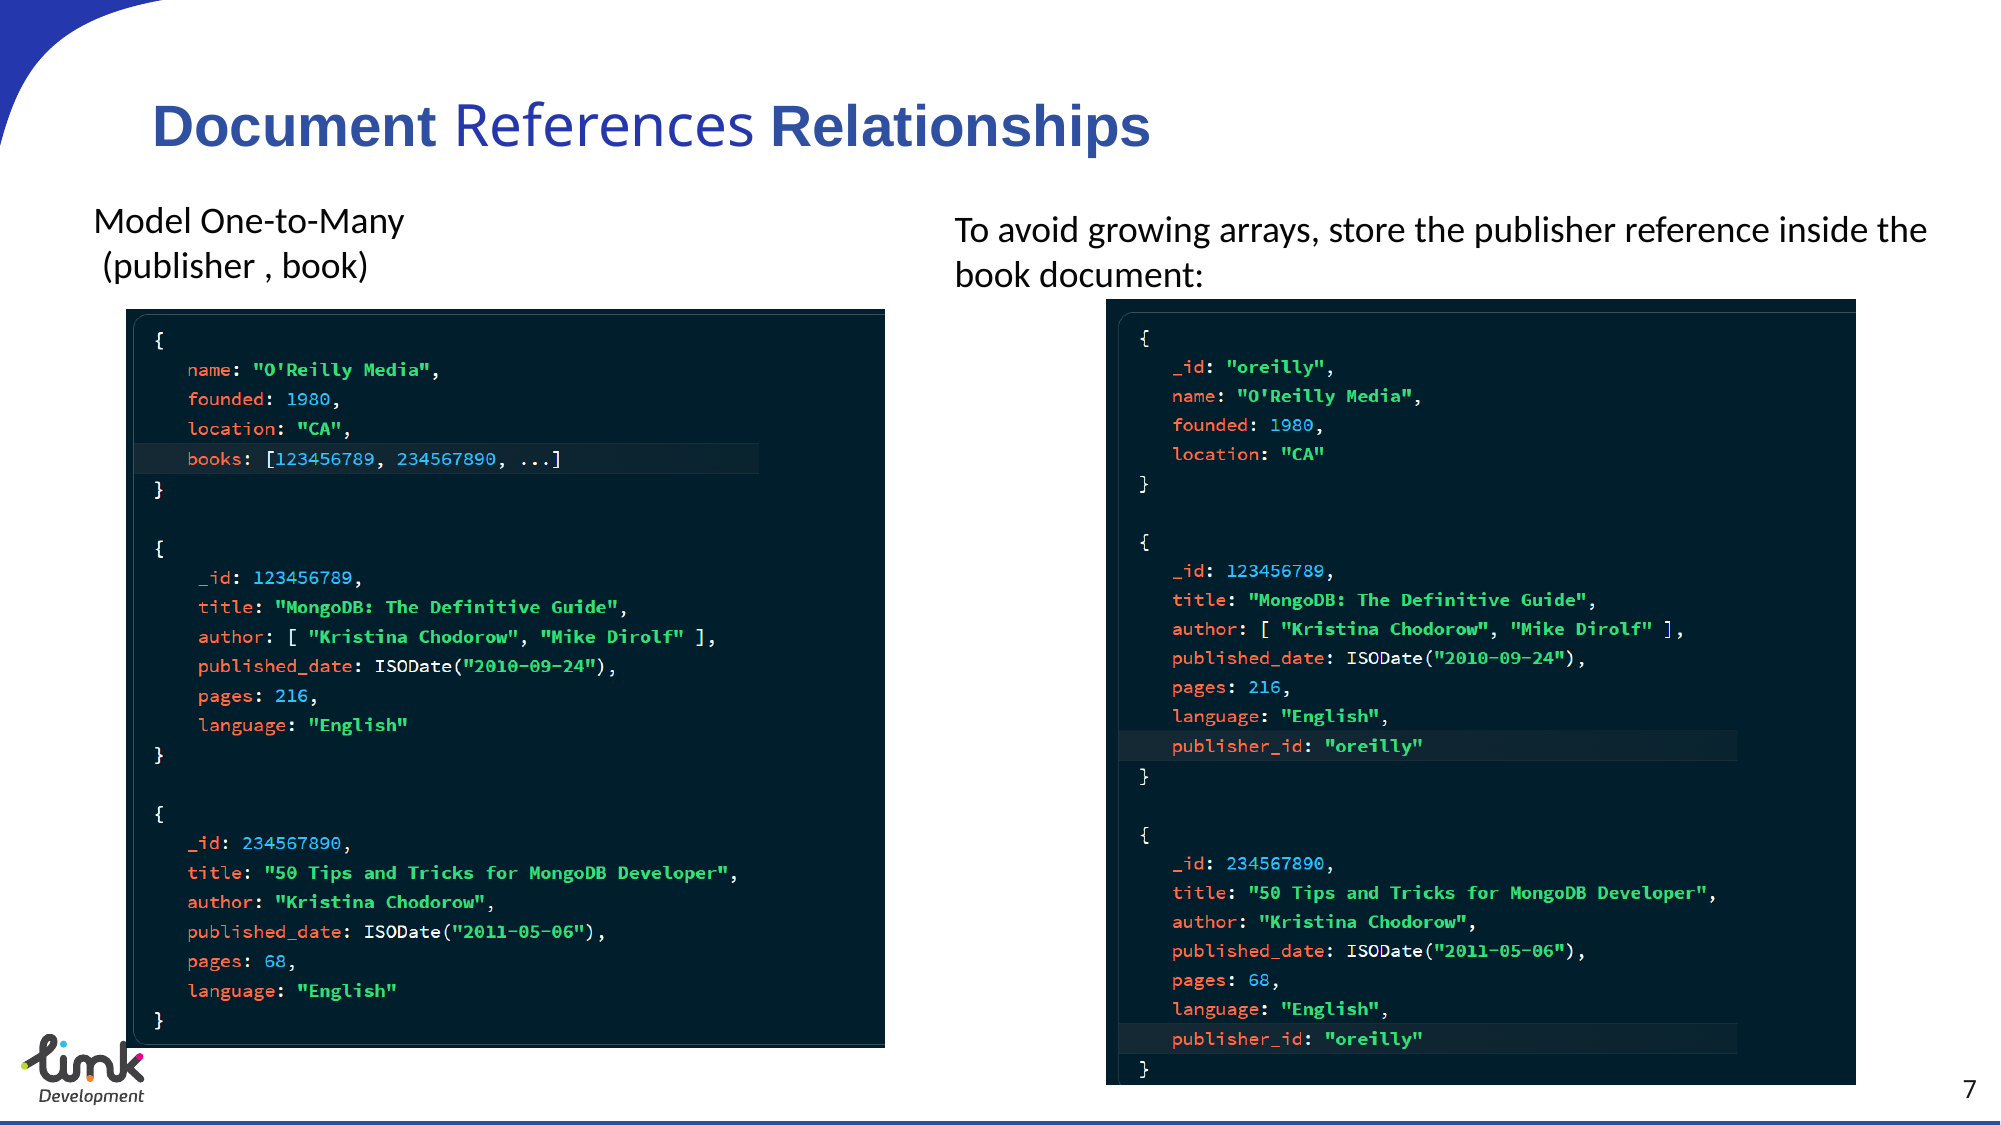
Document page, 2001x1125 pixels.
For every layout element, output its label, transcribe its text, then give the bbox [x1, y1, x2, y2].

picture [126, 309, 885, 1048]
text_box Model One-to-Many (publisher , book) [78, 188, 1112, 293]
title Document References Relationships [137, 88, 1863, 184]
picture [1106, 299, 1856, 1085]
text_box To avoid growing arrays, store the publisher reference inside the book document: [939, 197, 1945, 348]
